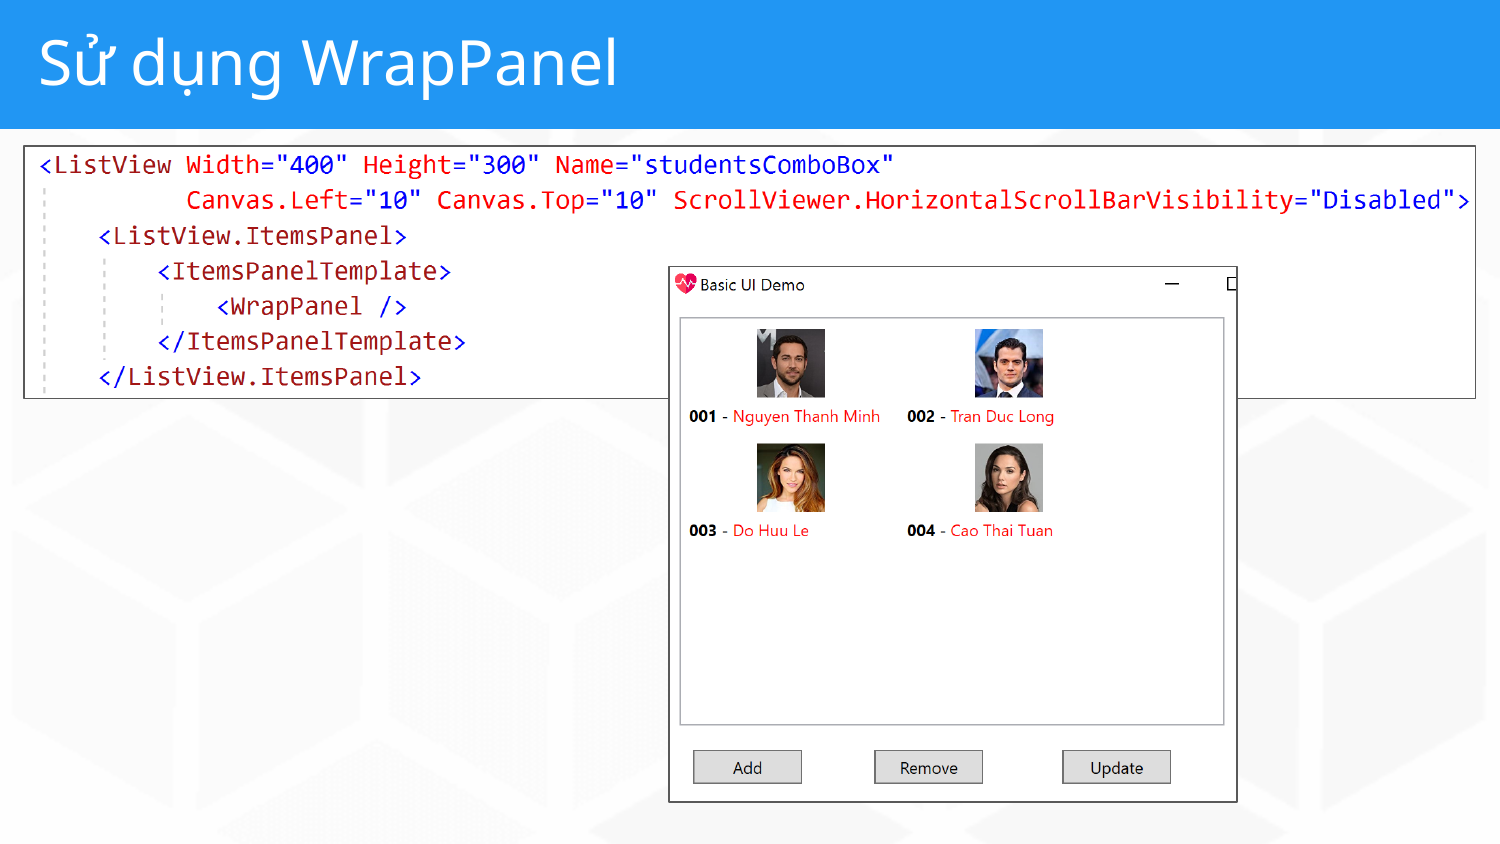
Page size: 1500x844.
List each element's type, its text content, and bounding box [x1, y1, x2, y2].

picture [0, 129, 1500, 844]
title Sử dụng WrapPanel [23, 0, 1500, 122]
